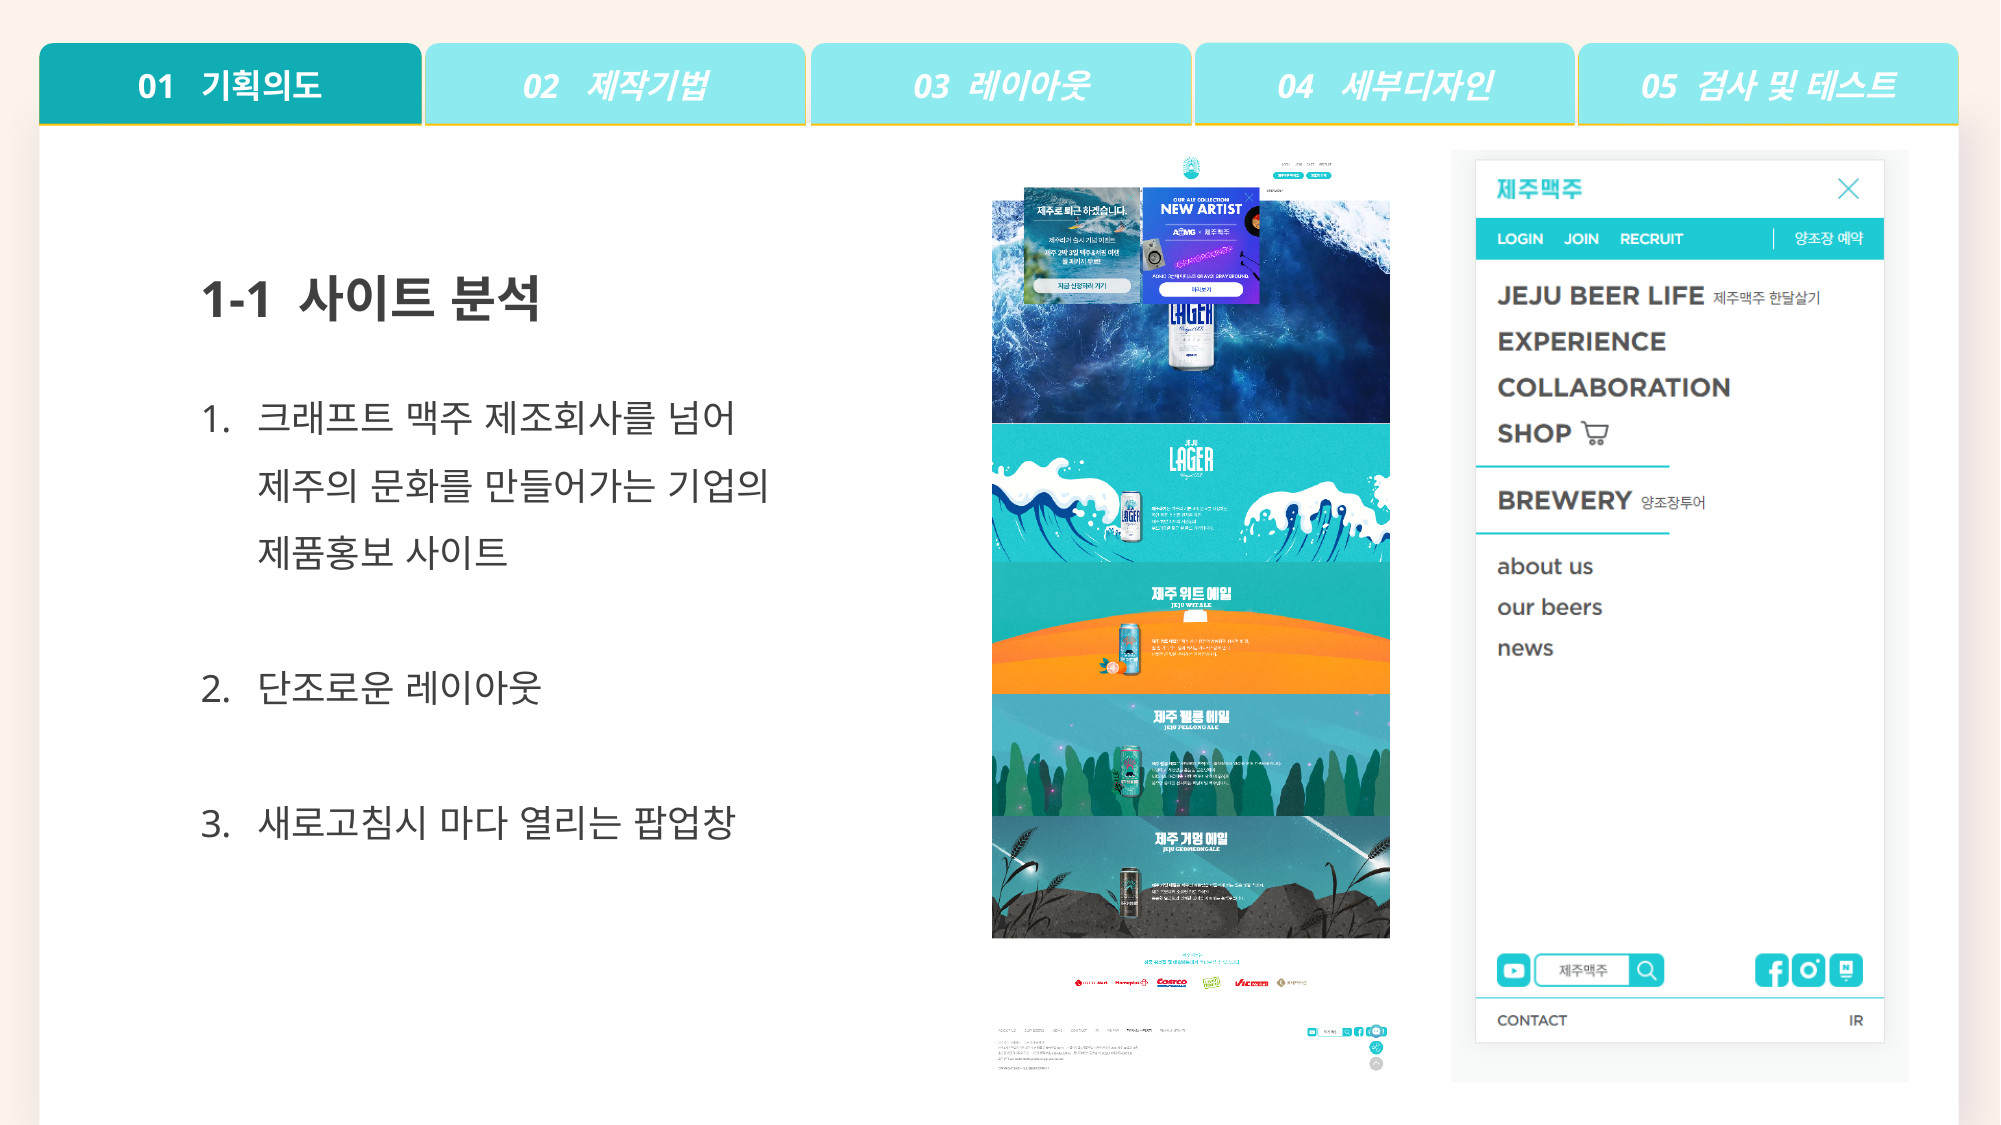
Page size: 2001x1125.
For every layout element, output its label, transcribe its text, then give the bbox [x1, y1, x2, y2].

text_box 1-1 사이트 분석 크래프트 맥주 제조회사를 넘어 제주의 문화를 만들어가는 기업의 제품홍보 사이트 단조로운 레이아웃 새로고침시 마다 열리는 팝업창 [185, 230, 847, 920]
text_box 02 제작기법 [424, 42, 807, 125]
text_box [38, 122, 1960, 1125]
picture [992, 150, 1390, 1082]
text_box 05 검사 및 테스트 [1577, 42, 1960, 125]
picture [1451, 150, 1909, 1082]
text_box 03 레이아웃 [810, 42, 1192, 125]
text_box 04 세부디자인 [1194, 41, 1576, 125]
text_box 01 기획의도 [38, 42, 423, 125]
